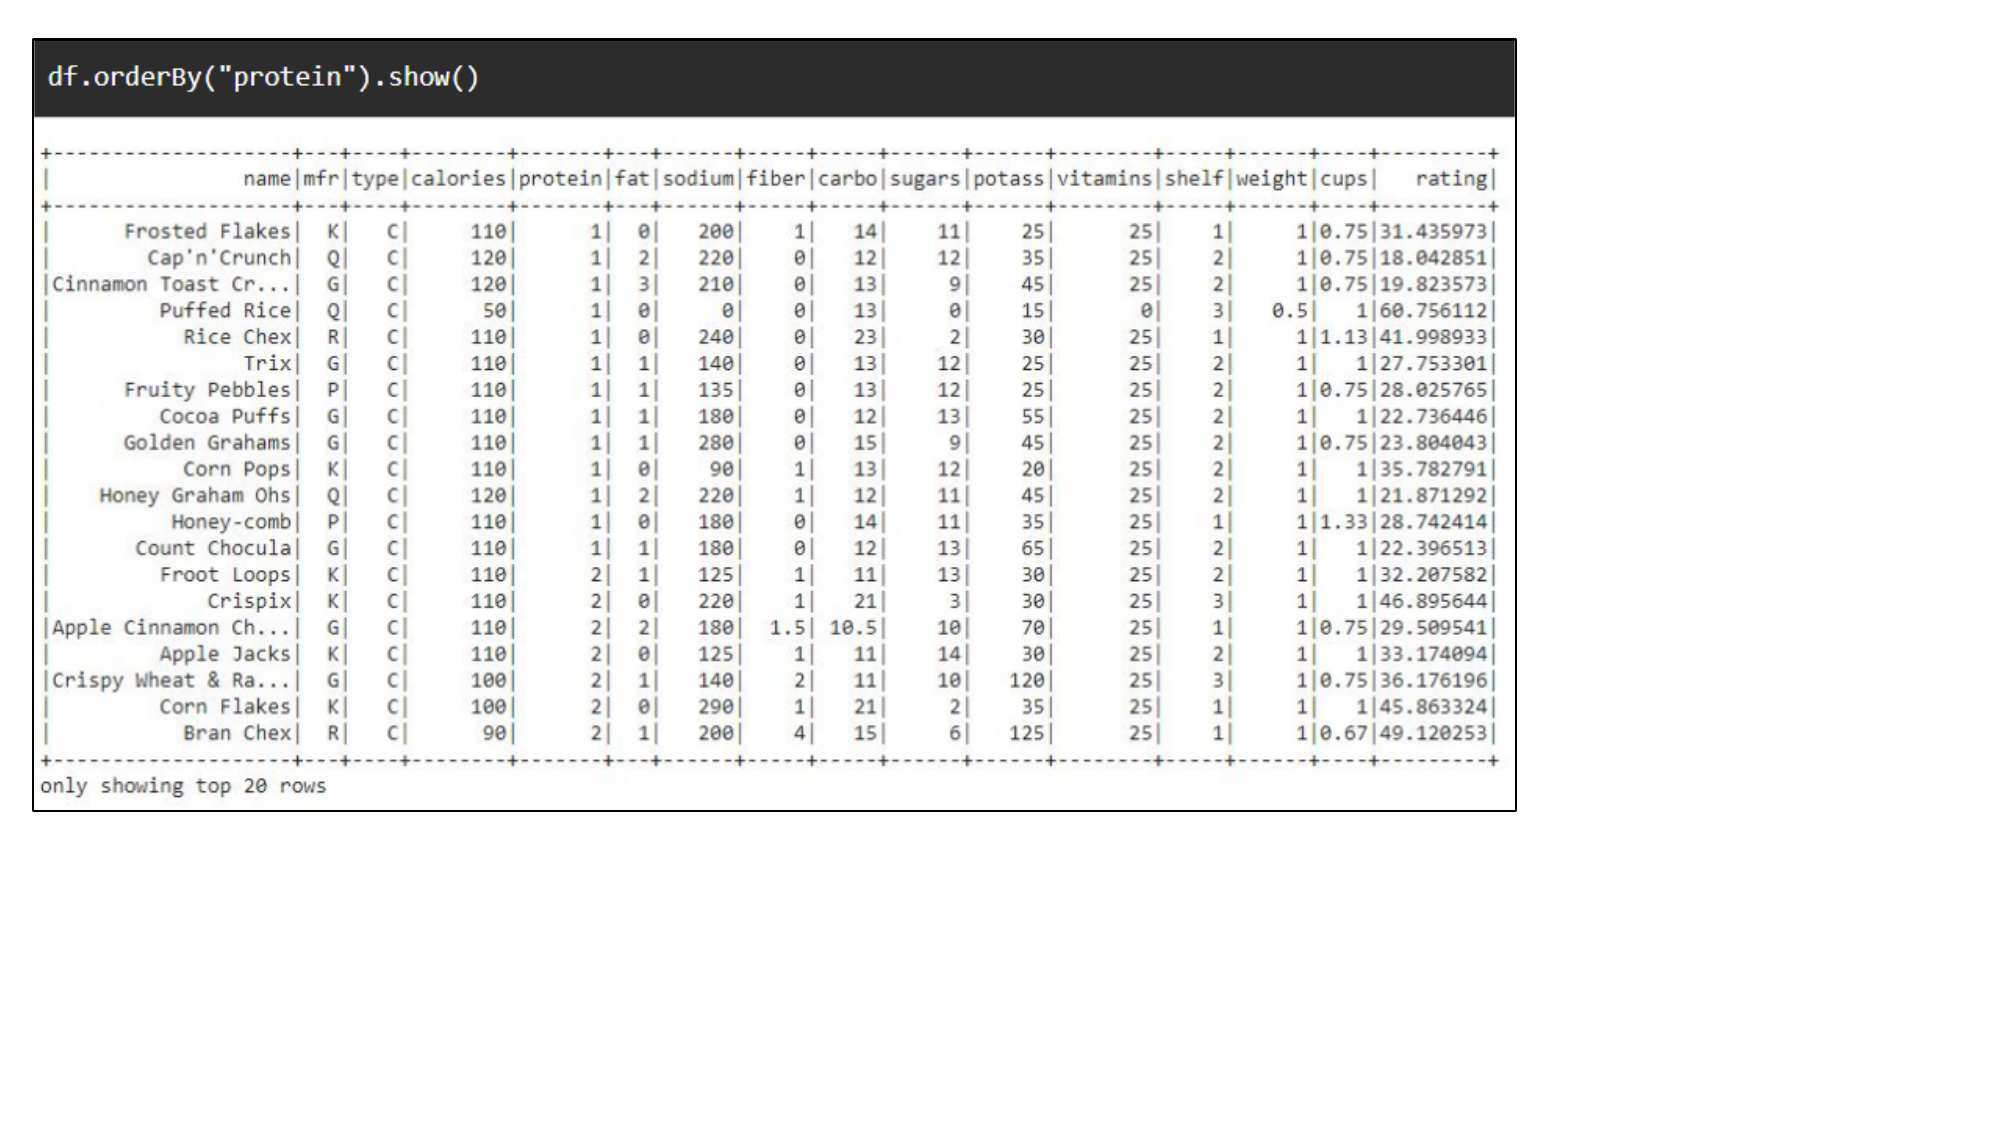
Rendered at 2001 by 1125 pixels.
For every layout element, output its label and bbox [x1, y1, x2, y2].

picture [34, 40, 1515, 810]
